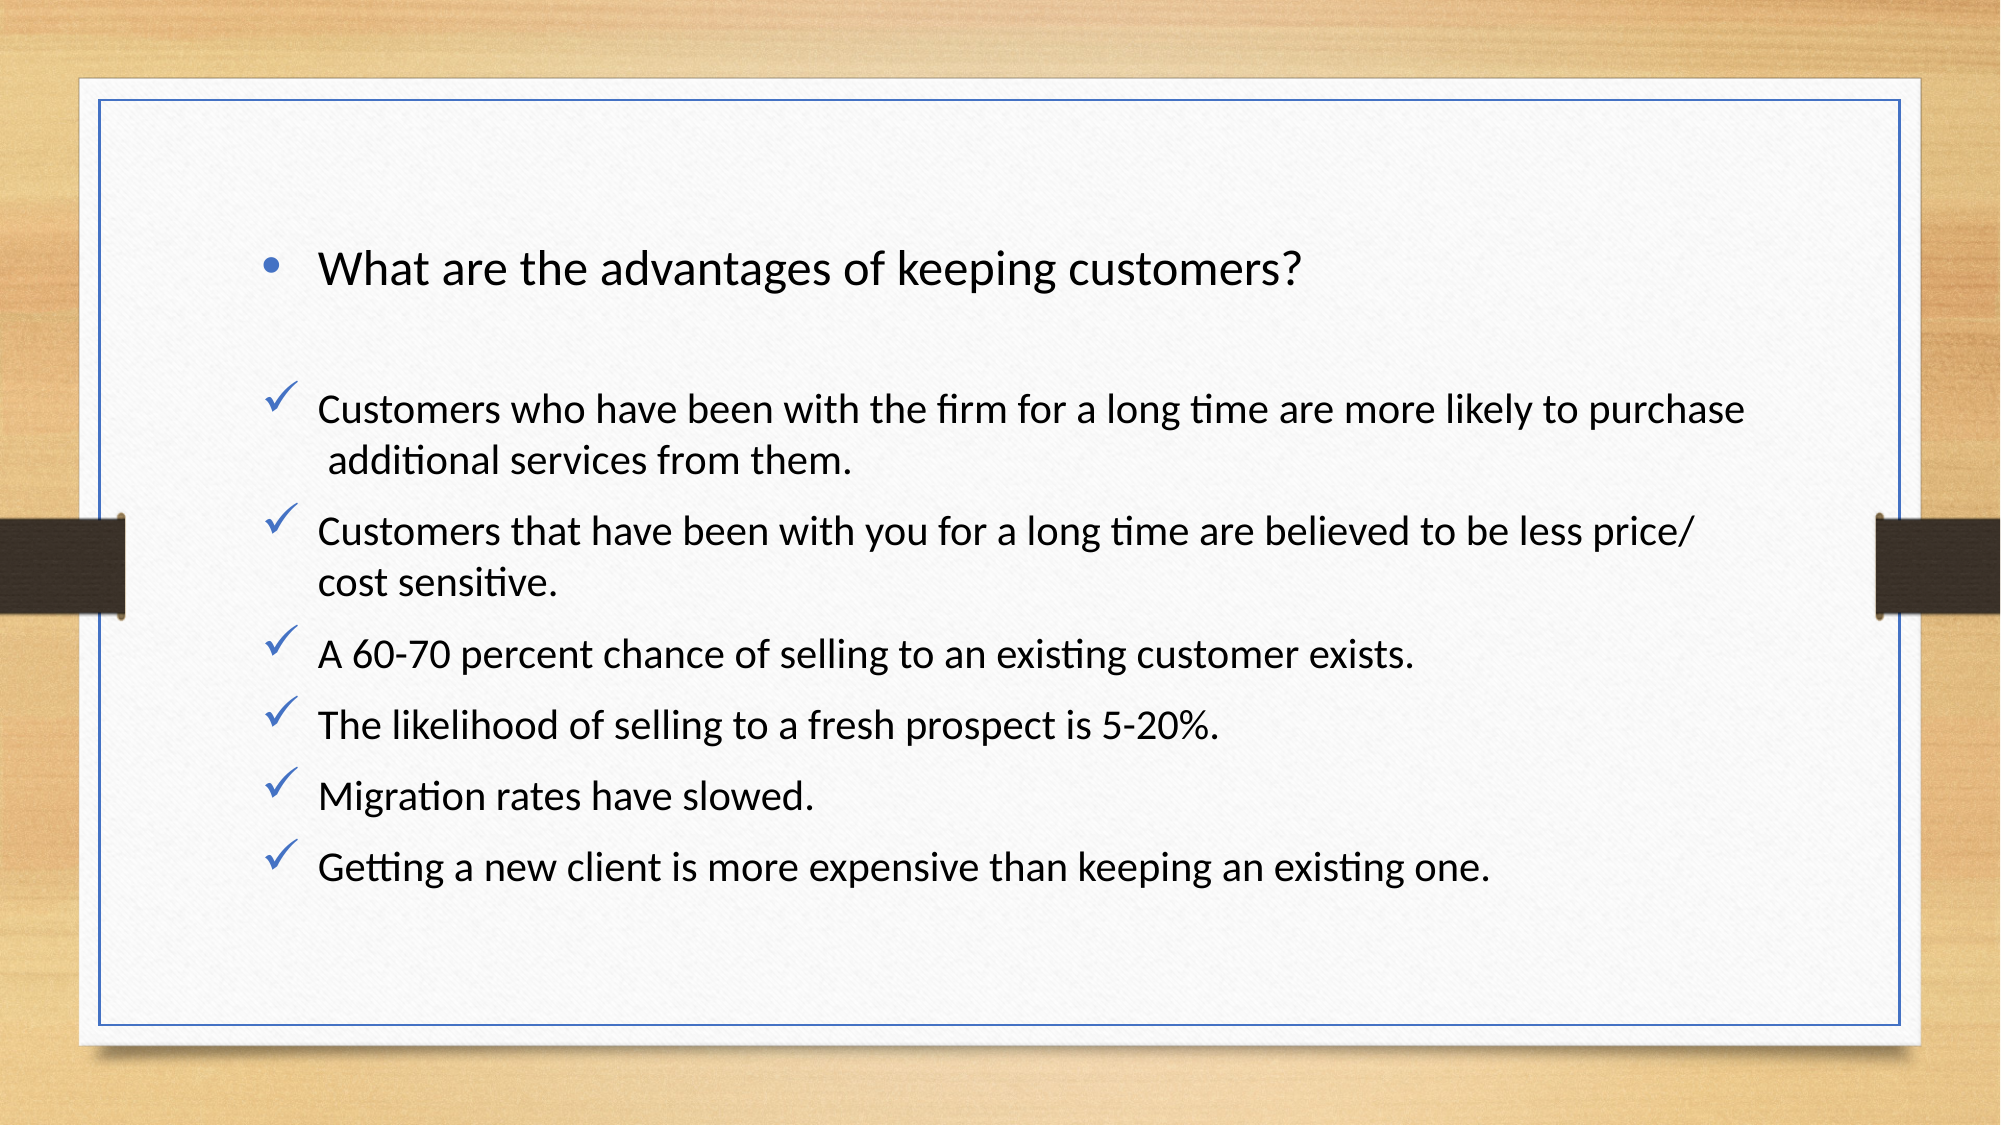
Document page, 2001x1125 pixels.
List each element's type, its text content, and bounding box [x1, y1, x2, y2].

list What are the advantages of keeping customers? Customers who have been with the firm for a long time are more likely to purchase additional services from them. Customers that have been with you for a long time are believed to be less price/cost sensitive. A 60-70 percent chance of selling to an existing customer exists. The likelihood of selling to a fresh prospect is 5-20%. Migration rates have slowed. Getting a new client is more expensive than keeping an existing one. [246, 227, 1762, 899]
picture [0, 0, 2001, 1125]
